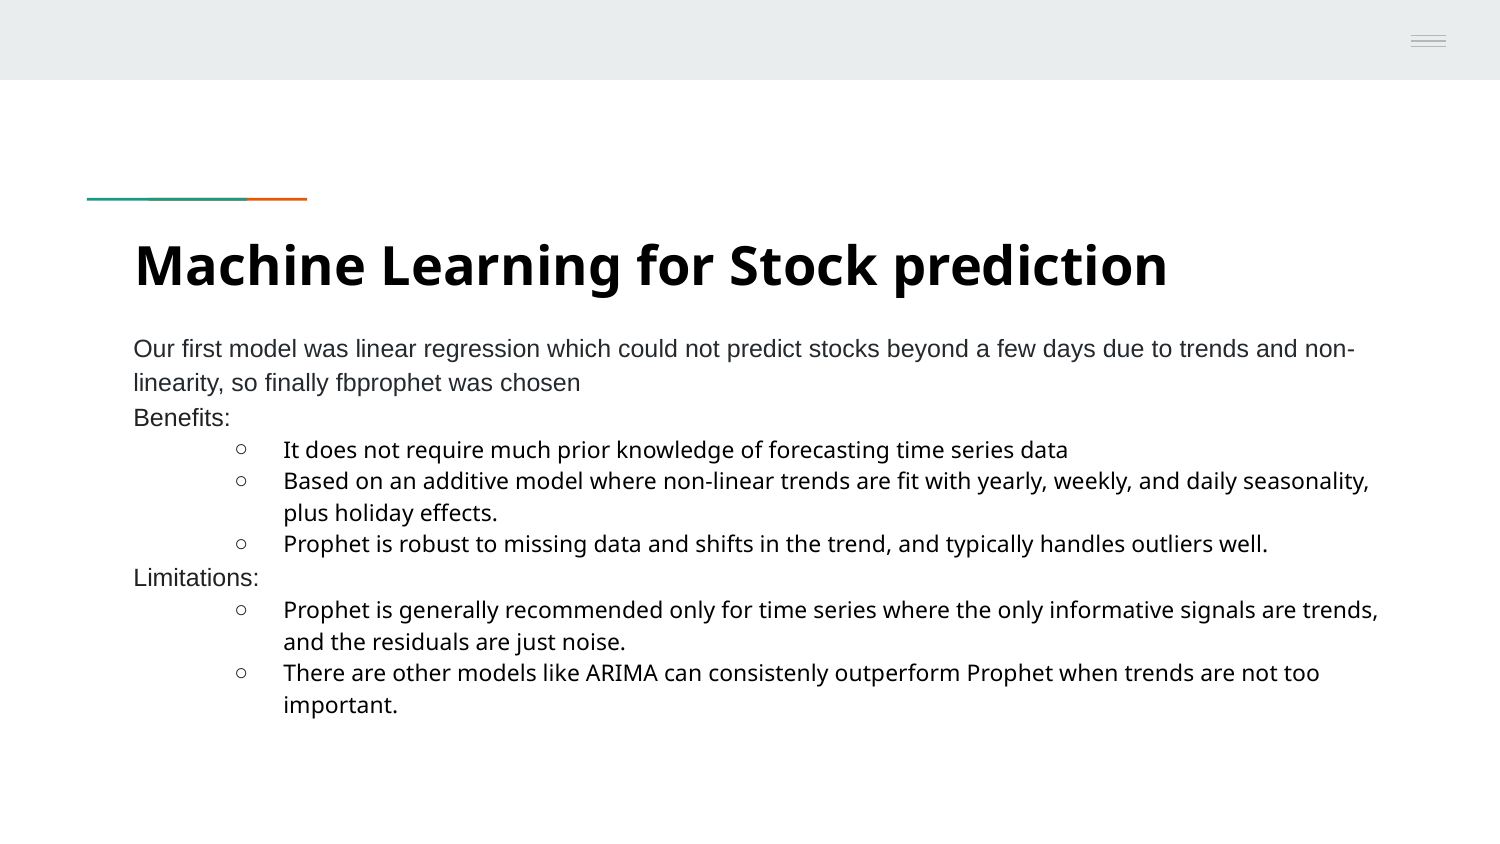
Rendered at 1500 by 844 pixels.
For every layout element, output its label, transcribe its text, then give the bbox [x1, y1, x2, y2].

list Our first model was linear regression which could not predict stocks beyond a few days due to trends and non-linearity, so finally fbprophet was chosen Benefits: It does not require much prior knowledge of forecasting time series data Based on an additive model where non-linear trends are fit with yearly, weekly, and daily seasonality, plus holiday effects. Prophet is robust to missing data and shifts in the trend, and typically handles outliers well. Limitations: Prophet is generally recommended only for time series where the only informative signals are trends, and the residuals are just noise. There are other models like ARIMA can consistenly outperform Prophet when trends are not too important. [118, 312, 1427, 728]
title Machine Learning for Stock prediction [119, 216, 1347, 312]
